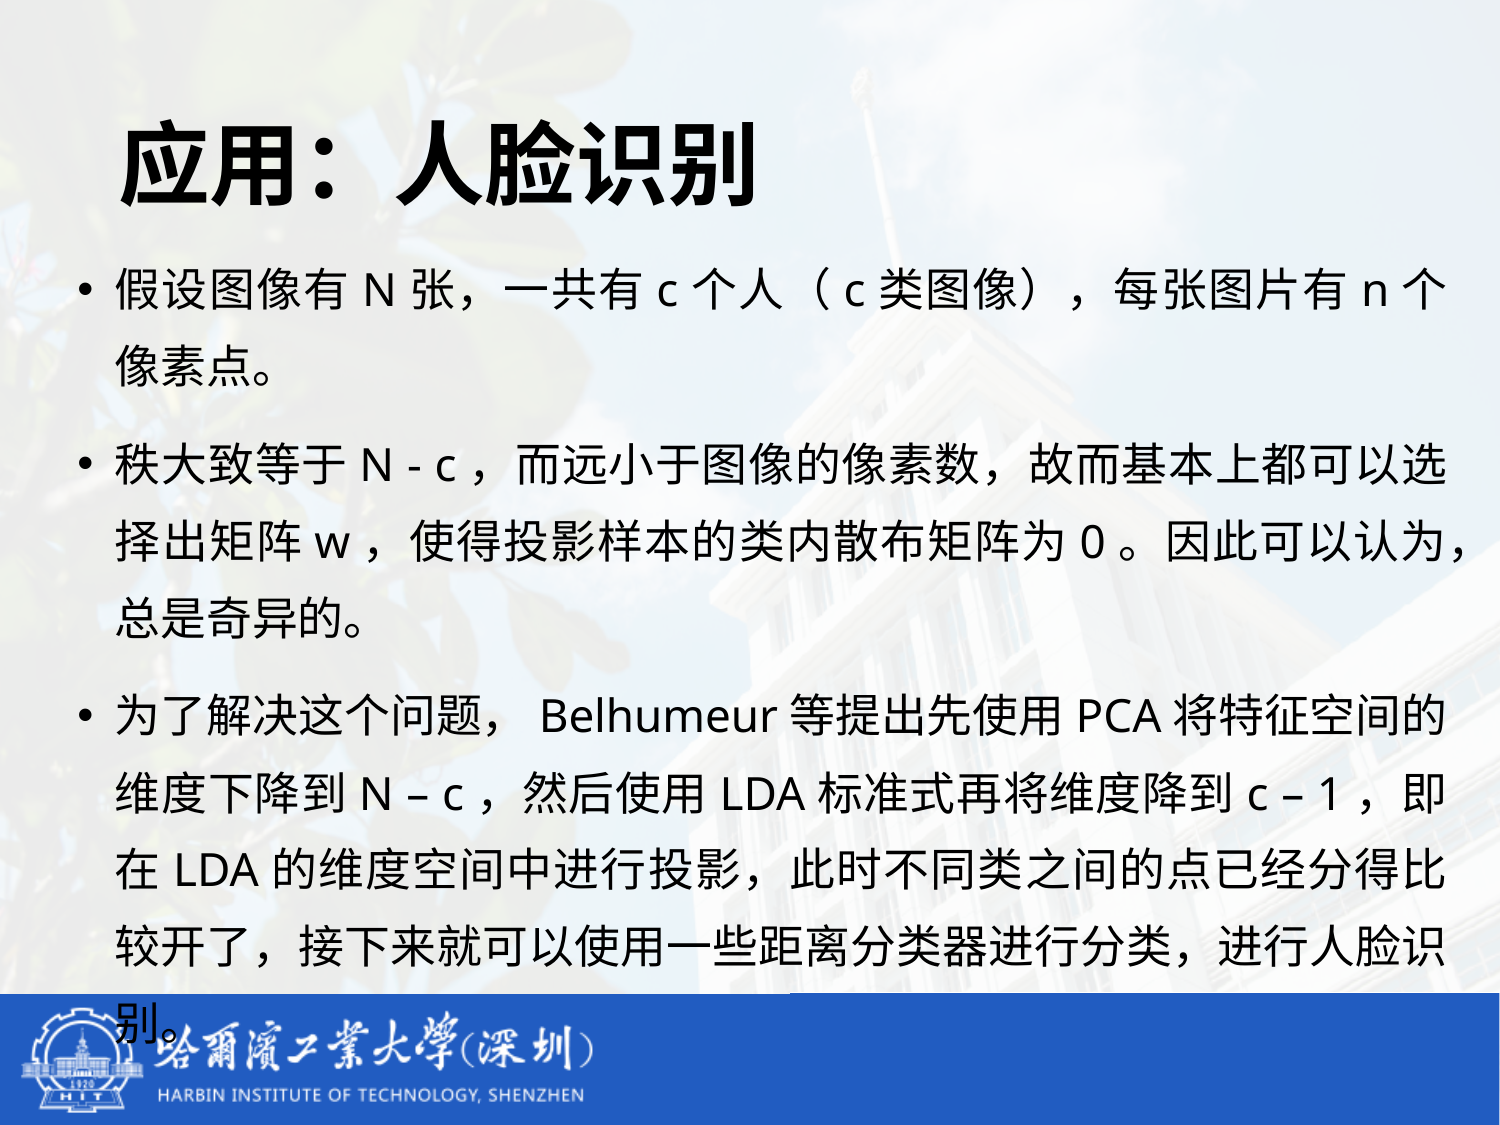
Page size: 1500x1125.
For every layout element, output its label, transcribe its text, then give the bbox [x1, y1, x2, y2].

picture [0, 992, 1500, 1125]
title 应用：人脸识别 [103, 59, 1397, 278]
